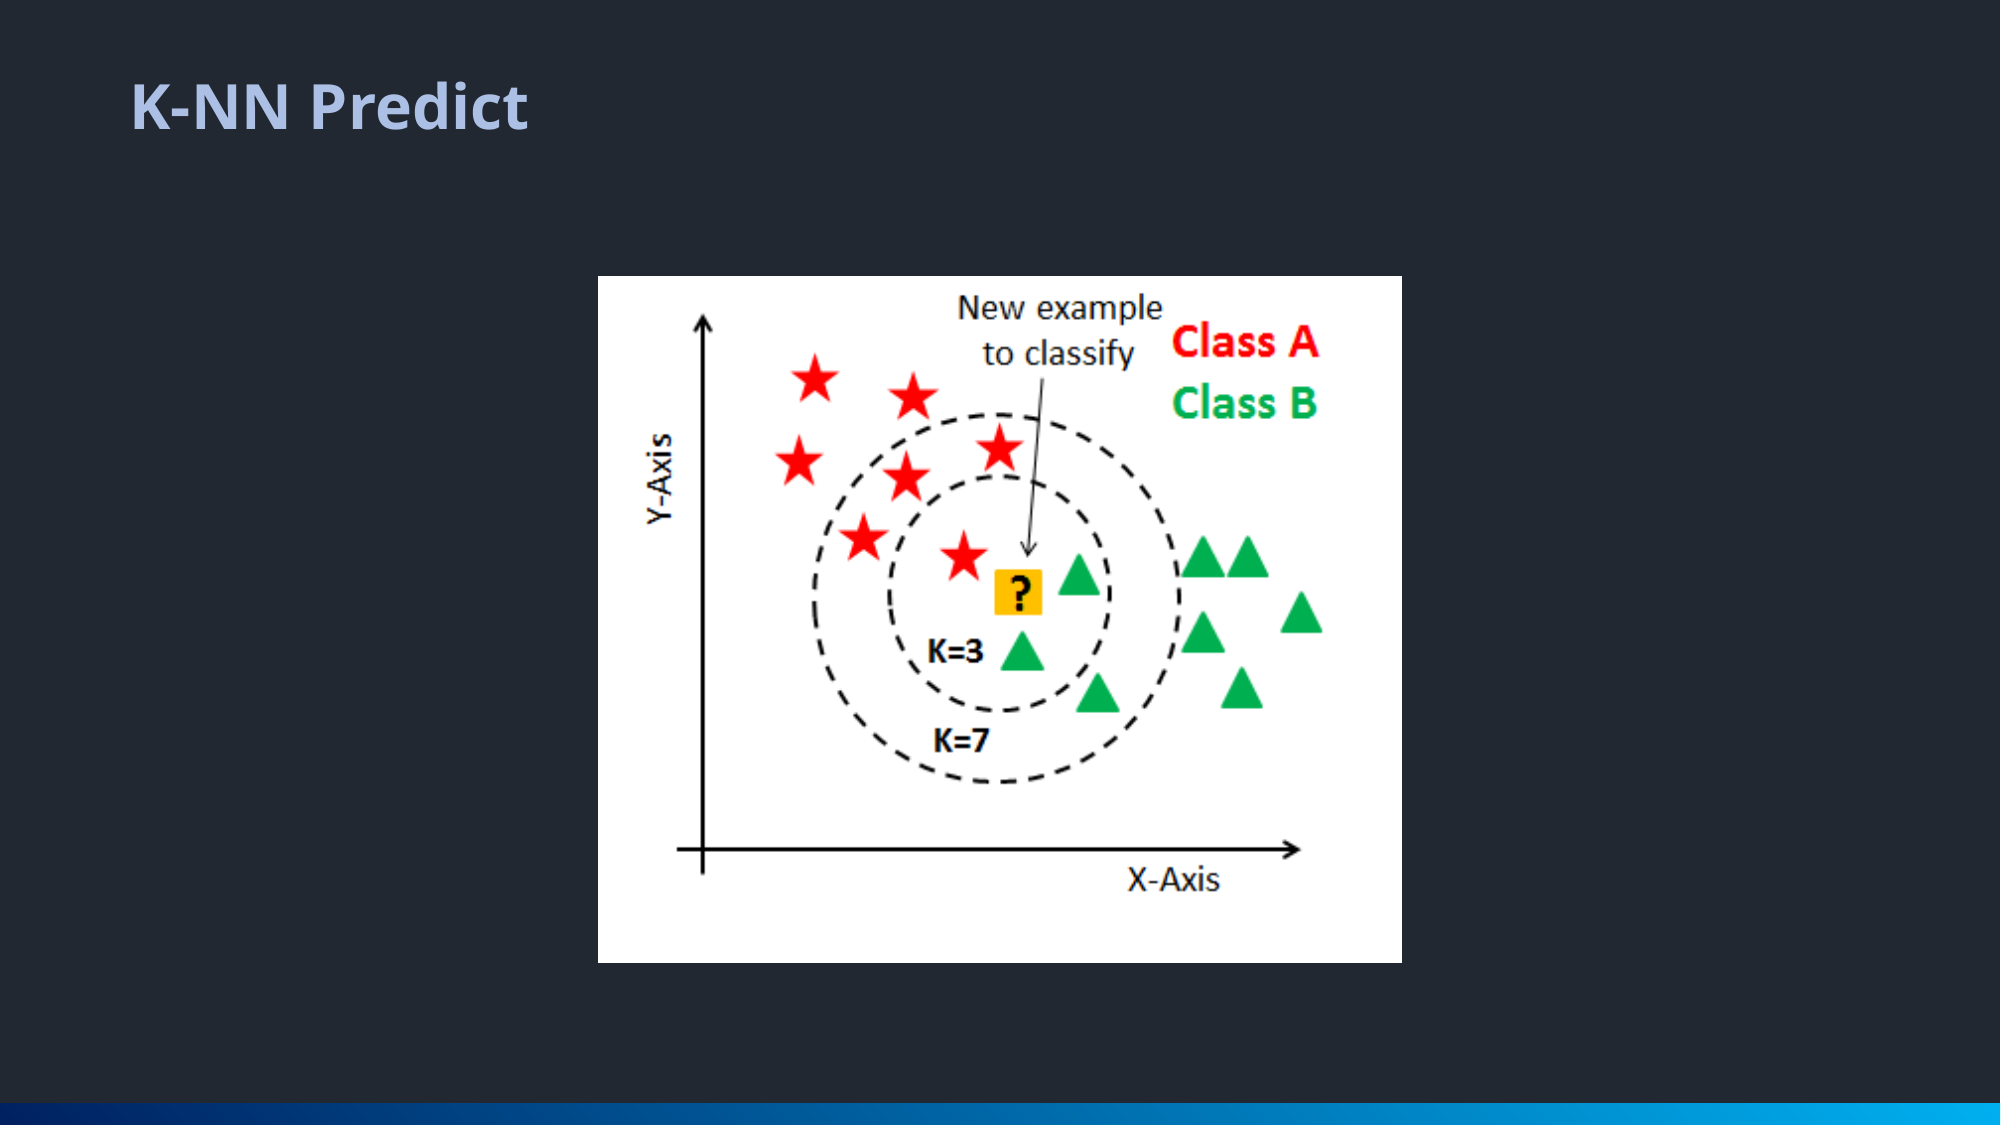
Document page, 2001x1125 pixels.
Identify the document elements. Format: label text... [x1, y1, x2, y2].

text_box K-NN Predict [114, 59, 546, 149]
picture [598, 276, 1402, 963]
